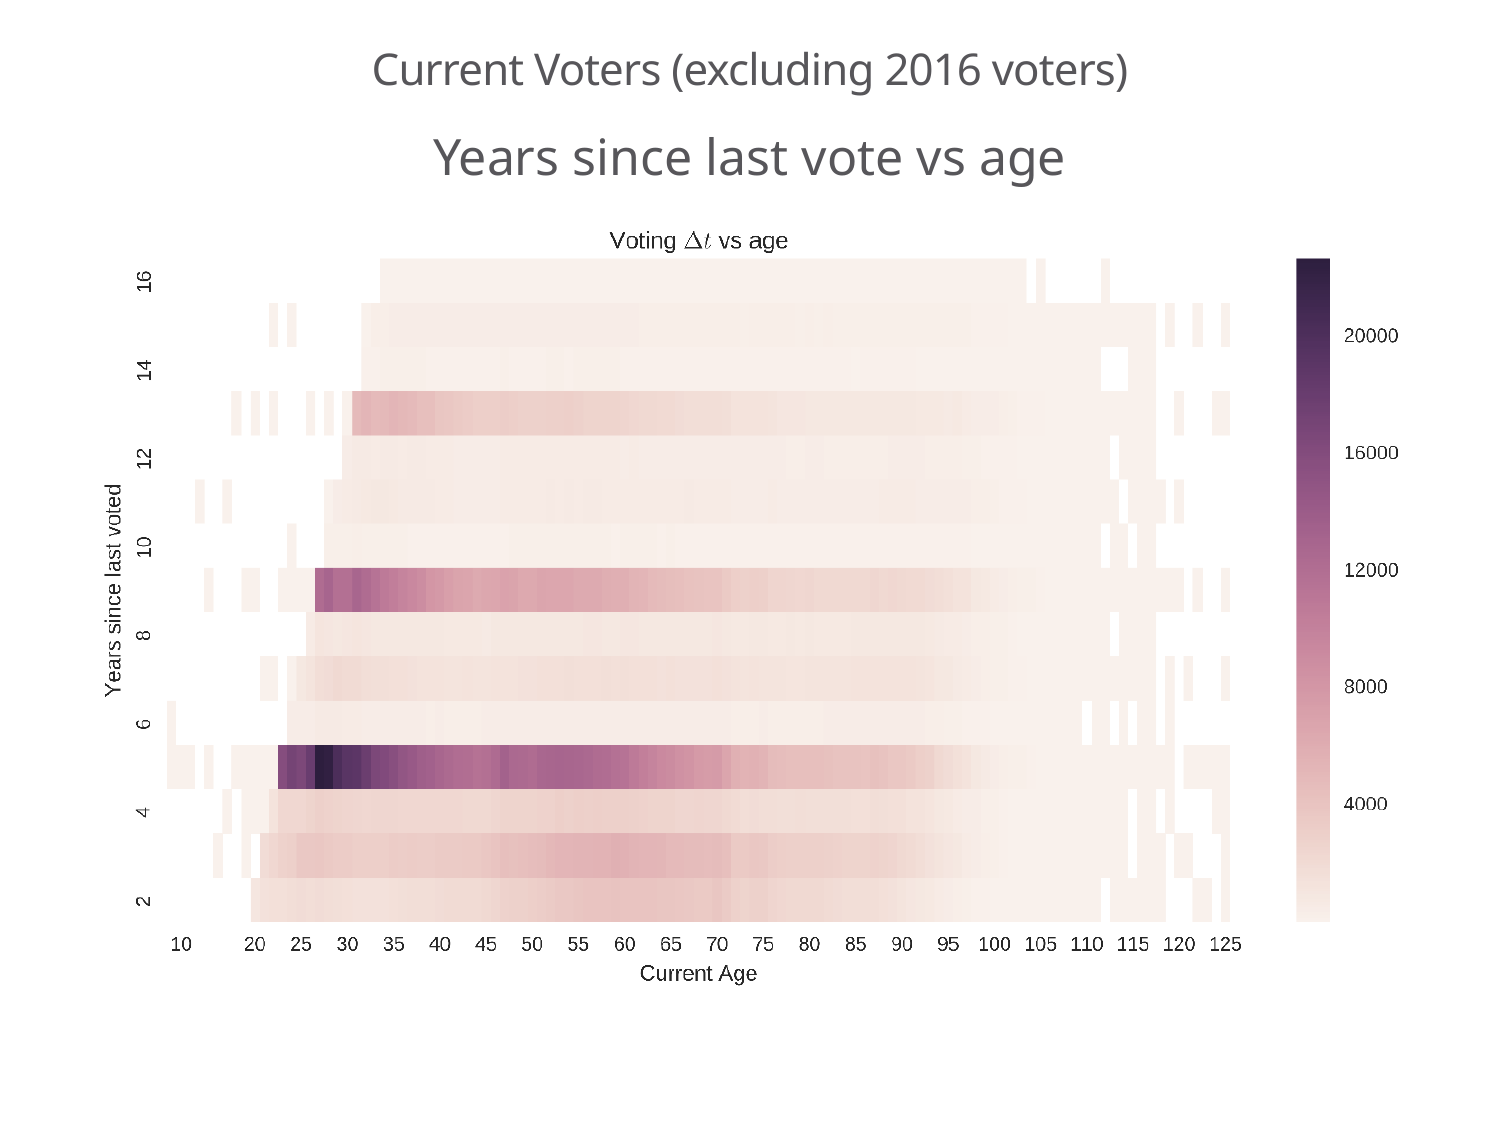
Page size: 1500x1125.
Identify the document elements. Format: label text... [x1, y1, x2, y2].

title Current Voters (excluding 2016 voters) [112, 5, 1388, 140]
text_box Years since last vote vs age [418, 118, 1082, 171]
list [87, 172, 1413, 1030]
